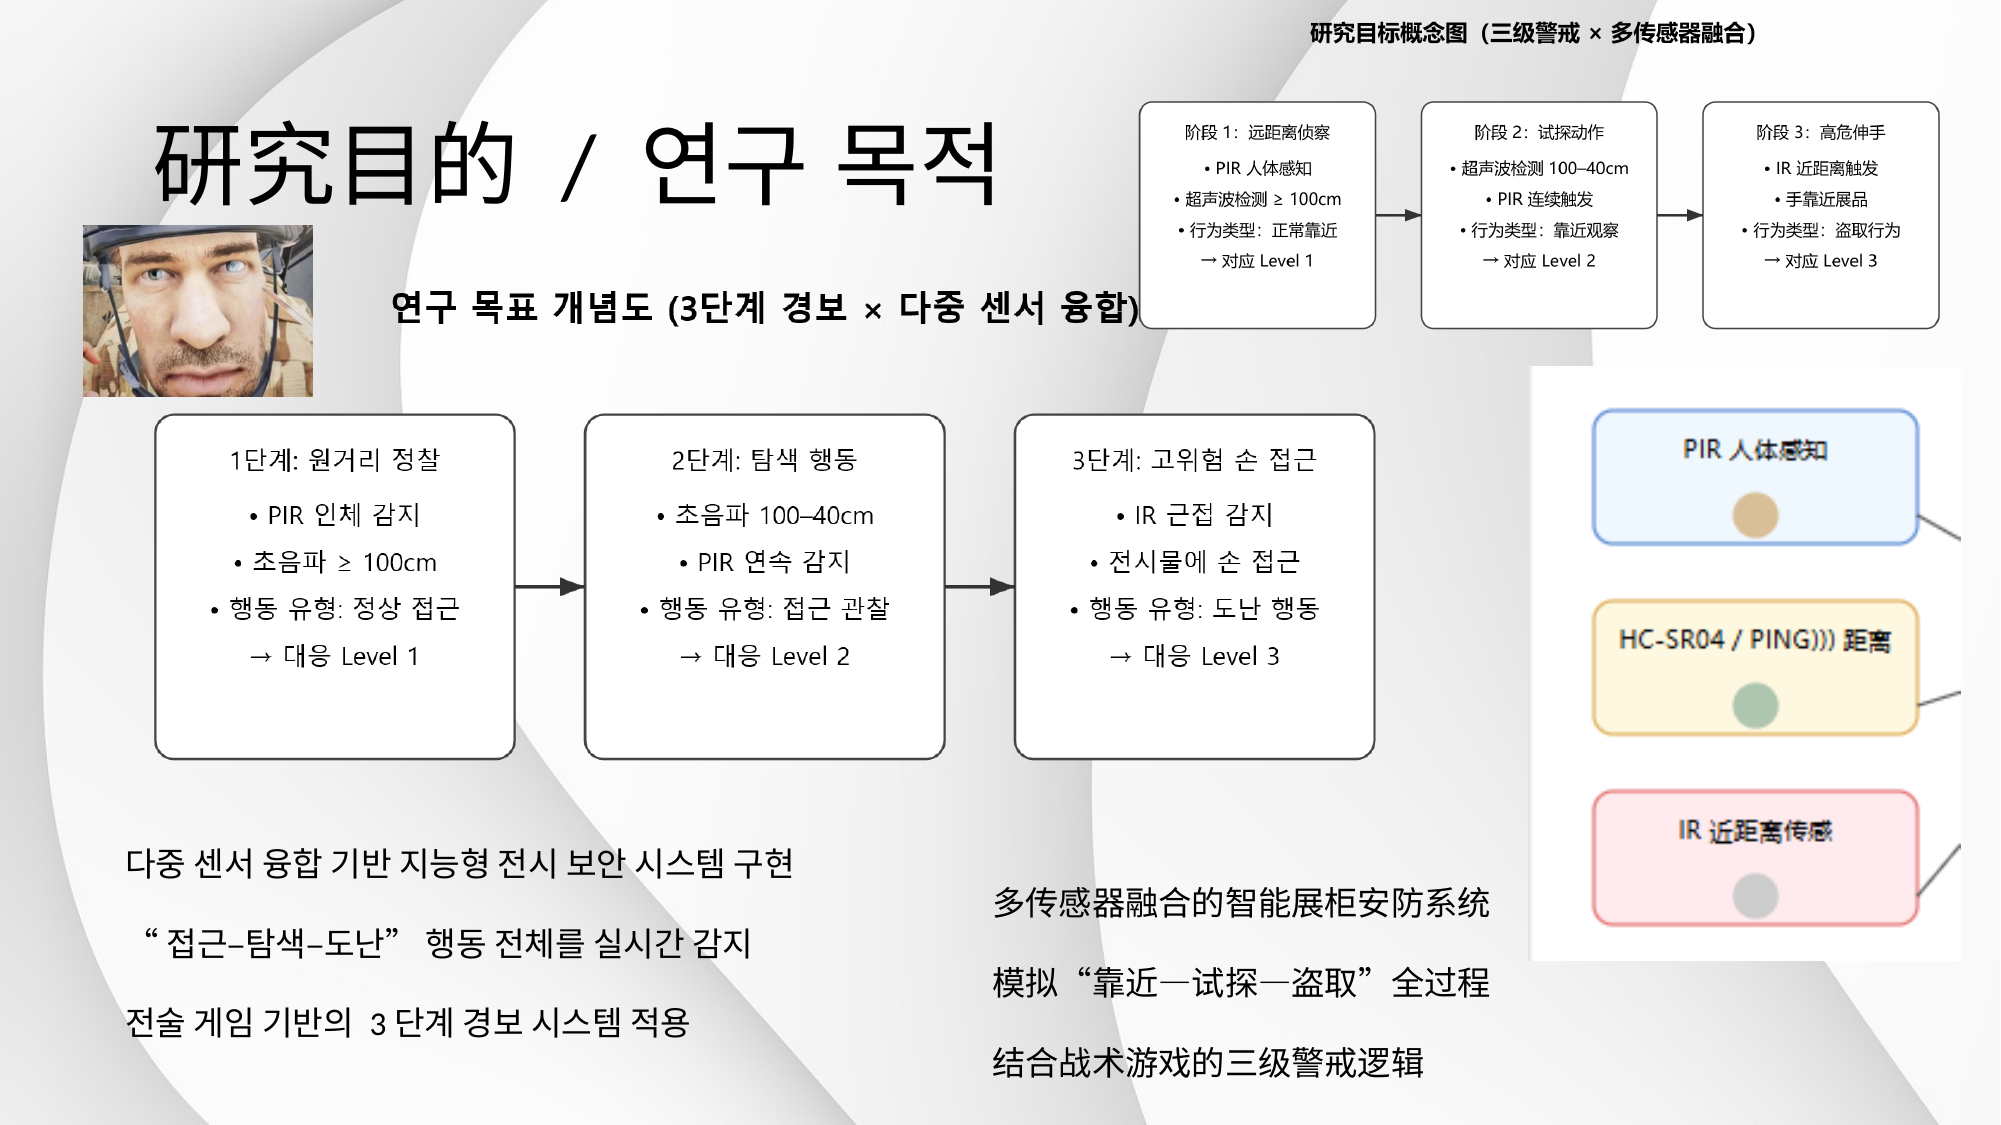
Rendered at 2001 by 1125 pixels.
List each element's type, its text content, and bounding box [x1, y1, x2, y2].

text_box 다중 센서 융합 기반 지능형 전시 보안 시스템 구현 “접근–탐색–도난” 행동 전체를 실시간 감지 전술 게임 기반의 3단계 경보 시스템 적용 [110, 916, 945, 1050]
picture [0, 0, 2001, 1125]
title 研究目的 / 연구 목적 [137, 59, 1077, 258]
text_box 多传感器融合的智能展柜安防系统 模拟“靠近—试探—盗取”全过程 结合战术游戏的三级警戒逻辑 [977, 875, 1811, 1090]
